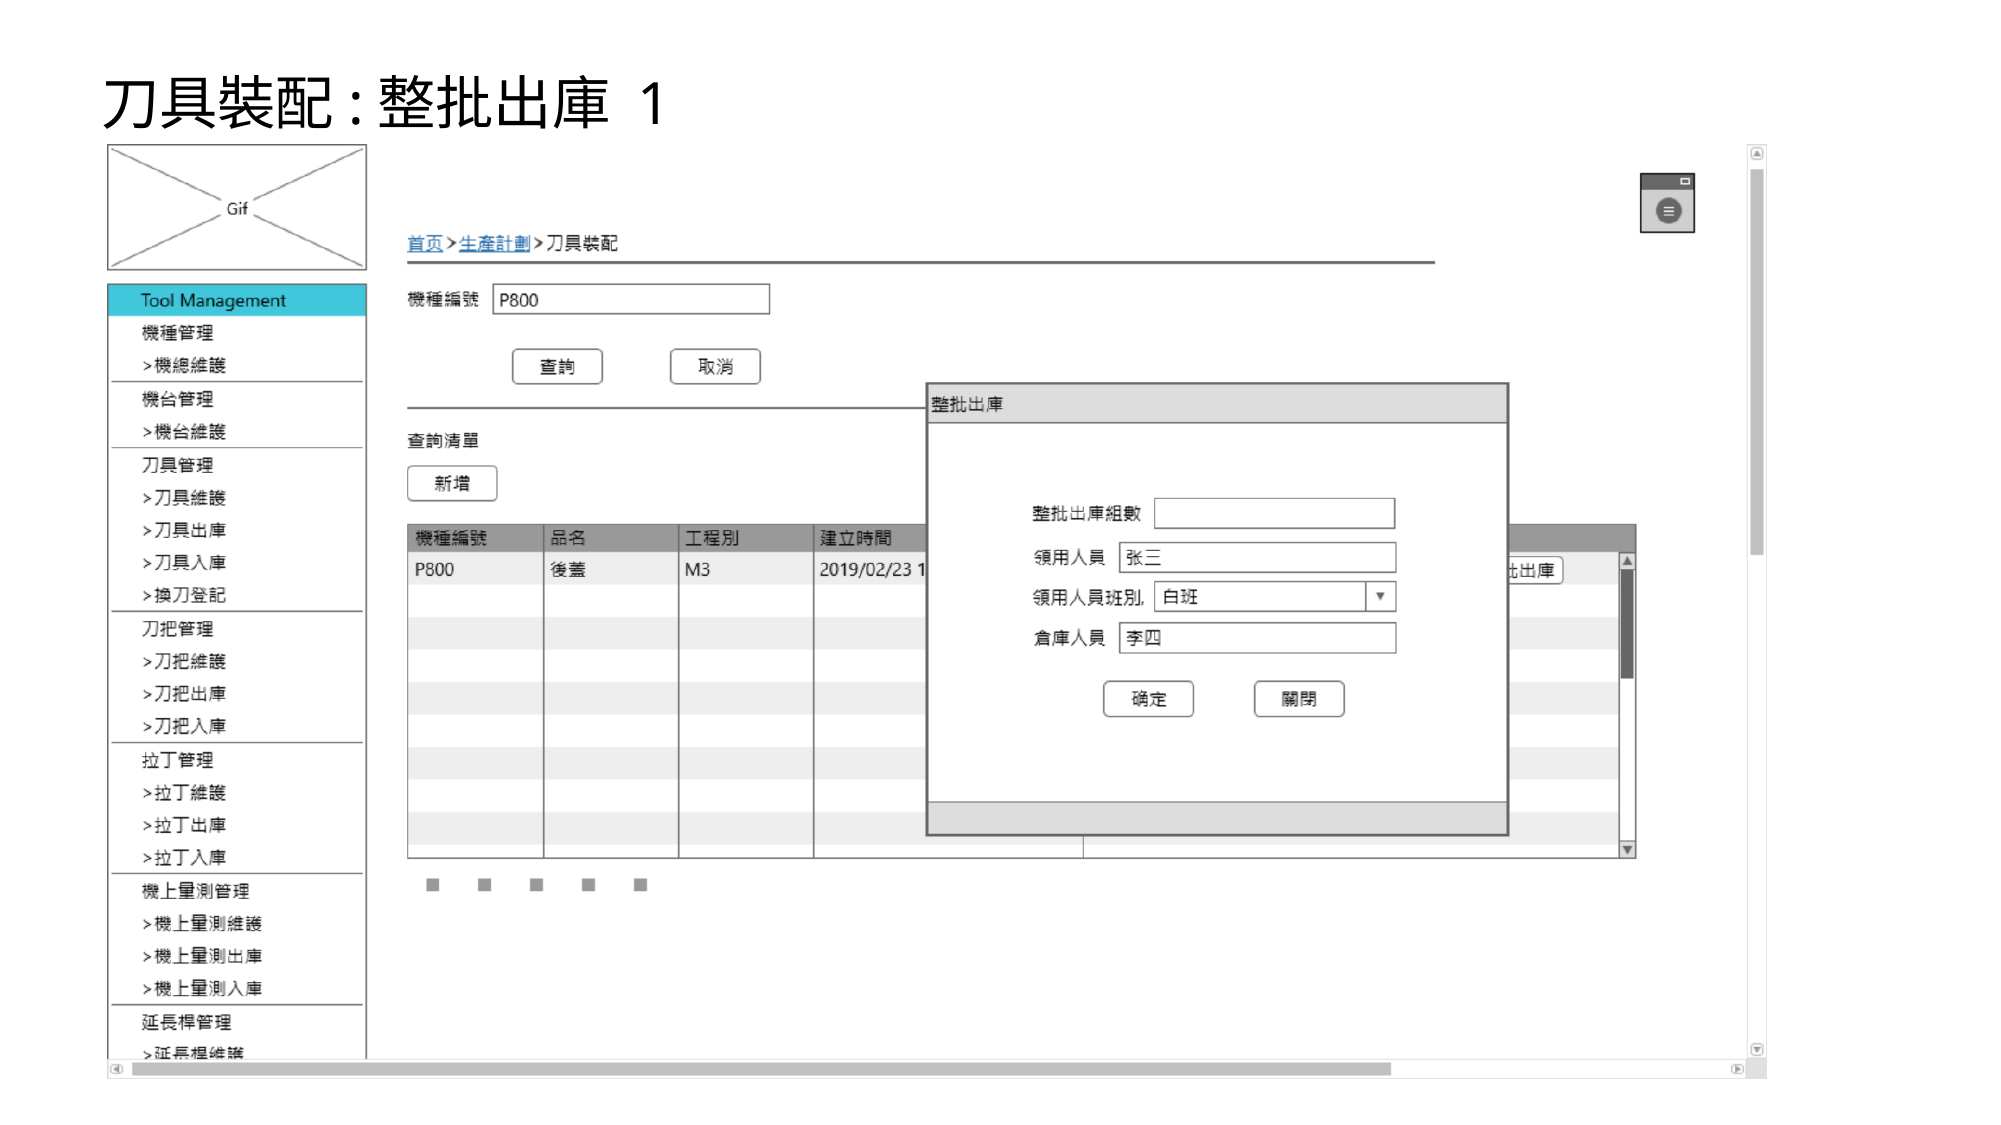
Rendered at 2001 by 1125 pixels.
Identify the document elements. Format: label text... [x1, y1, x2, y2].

text_box 刀具裝配:整批出庫 1 [86, 59, 1090, 144]
picture [107, 144, 1767, 1079]
